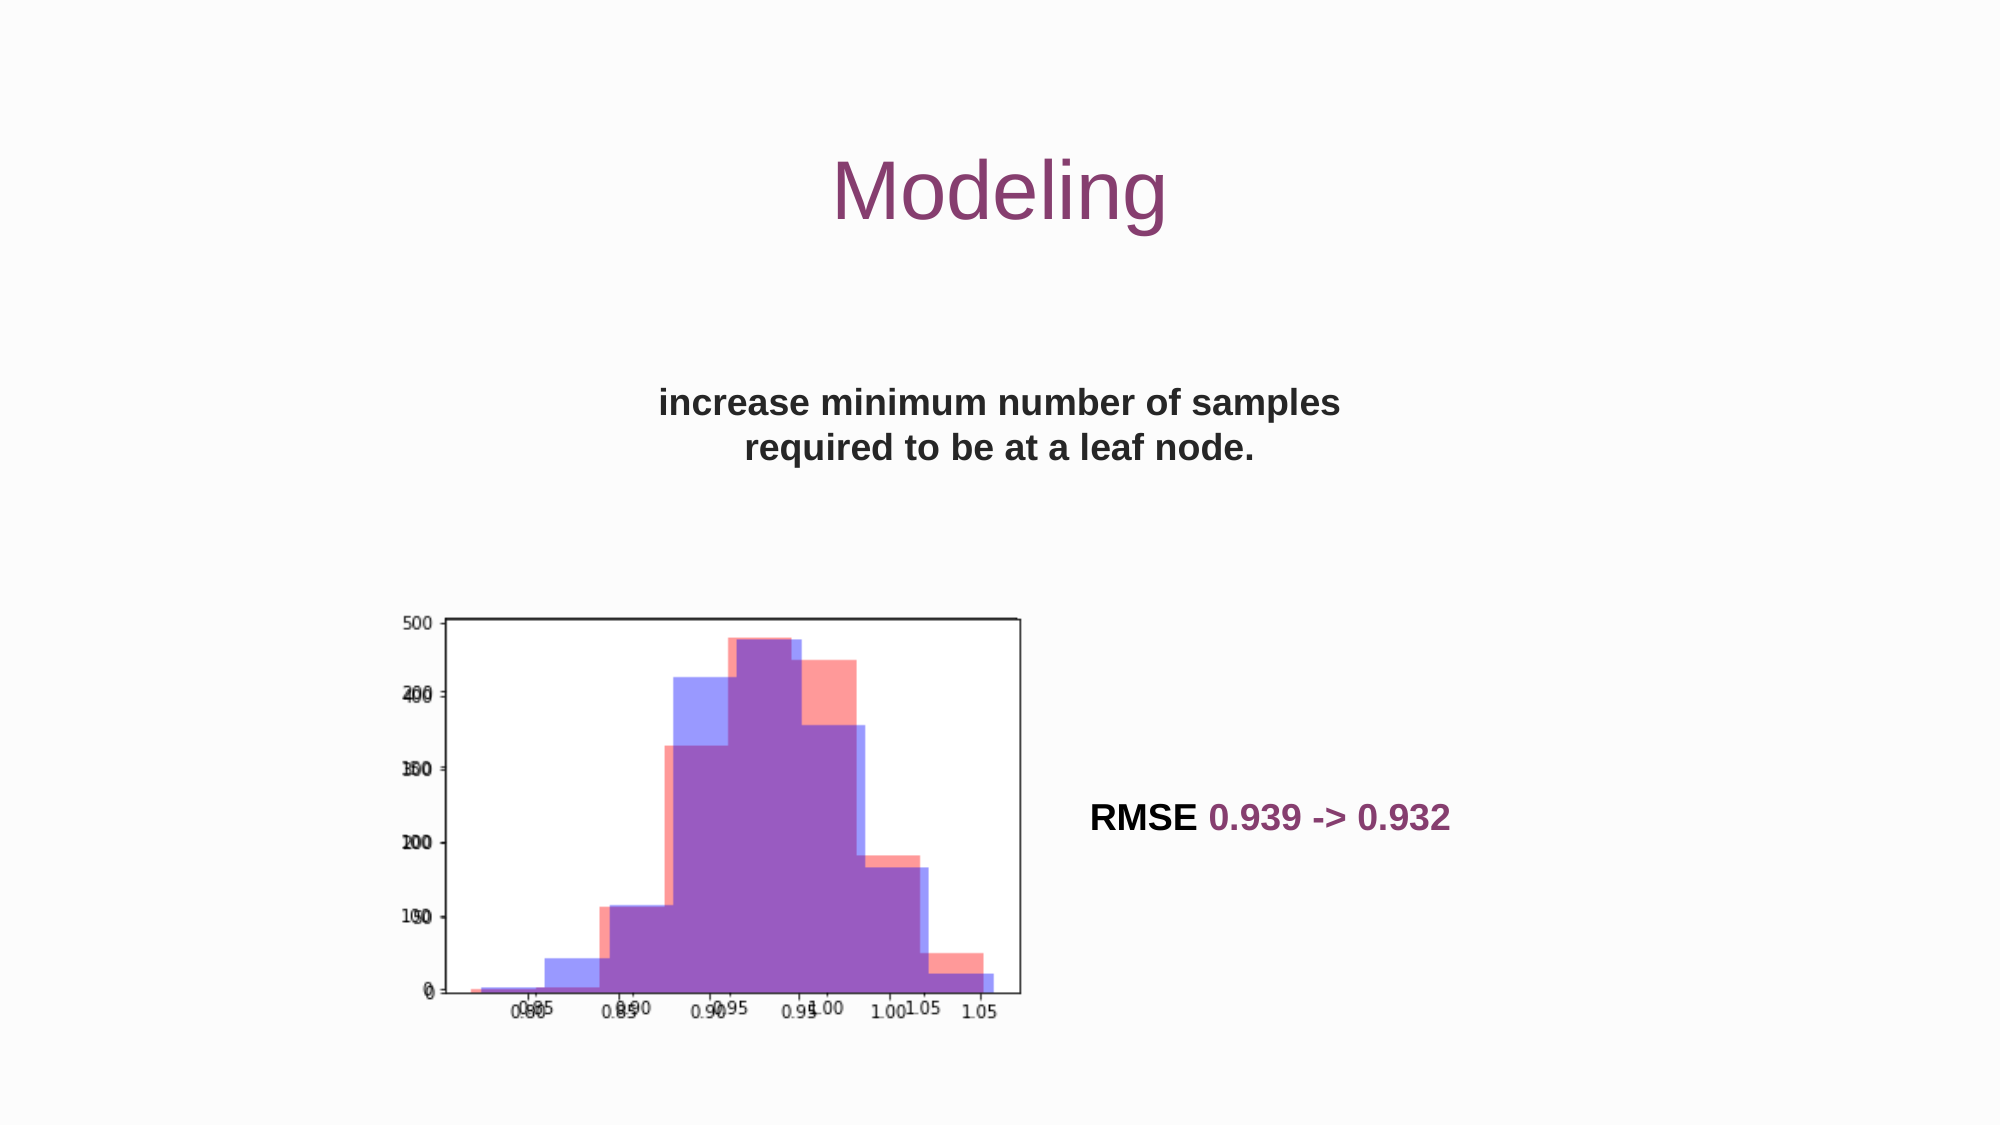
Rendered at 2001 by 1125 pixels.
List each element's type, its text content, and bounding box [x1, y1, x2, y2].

picture [389, 601, 1037, 1035]
text_box RMSE 0.939 -> 0.932 [1074, 785, 1798, 846]
text_box increase minimum number of samples required to be at a leaf node. [592, 370, 1408, 476]
text_box Modeling [0, 129, 2000, 244]
